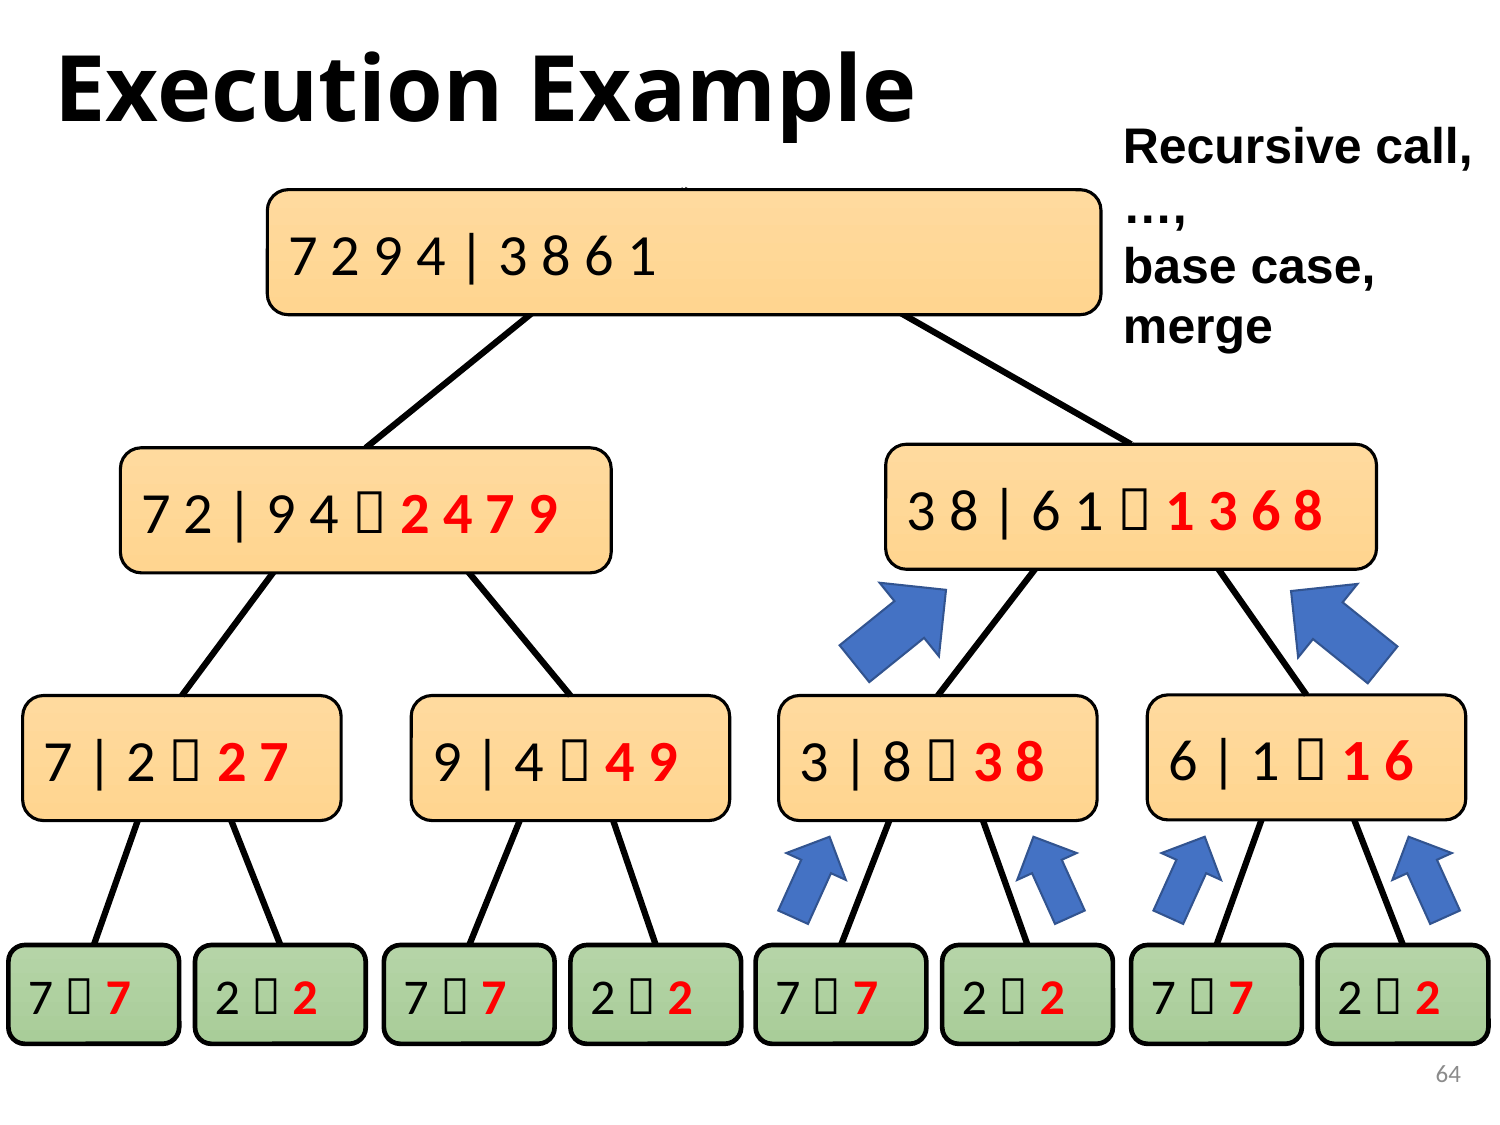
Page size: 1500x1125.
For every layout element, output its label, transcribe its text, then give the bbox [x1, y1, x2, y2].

text_box 7 2 9 4 | 3 8 6 1 [266, 189, 365, 316]
text_box [1307, 582, 1399, 685]
text_box 7  7 [383, 944, 556, 1045]
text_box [181, 447, 365, 696]
text_box 9 | 4  4 9 [656, 695, 731, 822]
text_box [1131, 444, 1307, 695]
text_box 7 | 2  2 7 [22, 694, 179, 822]
text_box 2  2 [569, 944, 742, 1045]
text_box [1216, 695, 1305, 945]
text_box [776, 835, 840, 926]
text_box 2  2 [941, 944, 1114, 1045]
text_box [1028, 835, 1087, 926]
text_box [1404, 835, 1462, 926]
text_box 7 2 | 9 4  2 4 7 9 [571, 448, 612, 574]
text_box Recursive call, …, base case, merge [1108, 106, 1496, 361]
text_box 7  7 [1130, 944, 1303, 1045]
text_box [937, 445, 1131, 696]
text_box 6 | 1  1 6 [1146, 695, 1216, 821]
text_box 3 | 8  3 8 [778, 694, 935, 822]
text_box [365, 448, 571, 696]
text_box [937, 696, 1028, 945]
text_box 7  7 [755, 944, 927, 1045]
text_box [1152, 835, 1216, 926]
title Execution Example [39, 22, 1461, 161]
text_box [93, 695, 181, 946]
text_box 9 | 4  4 9 [410, 696, 469, 822]
text_box [838, 581, 937, 684]
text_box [365, 189, 685, 448]
slide_number 64 [1138, 1042, 1477, 1103]
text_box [181, 696, 281, 946]
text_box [469, 696, 570, 946]
text_box 3 | 8  3 8 [1028, 696, 1098, 822]
text_box 7 | 2  2 7 [281, 696, 342, 822]
text_box 2  2 [1317, 944, 1489, 1045]
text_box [840, 695, 938, 946]
text_box 3 8 | 6 1  1 3 6 8 [885, 445, 937, 570]
text_box 6 | 1  1 6 [1404, 694, 1467, 821]
text_box 7  7 [7, 944, 180, 1045]
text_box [570, 695, 656, 946]
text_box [1305, 694, 1404, 945]
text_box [684, 189, 1132, 445]
text_box 7 2 | 9 4  2 4 7 9 [119, 447, 181, 574]
text_box 2  2 [194, 944, 367, 1045]
text_box 3 8 | 6 1  1 3 6 8 [1132, 443, 1378, 570]
